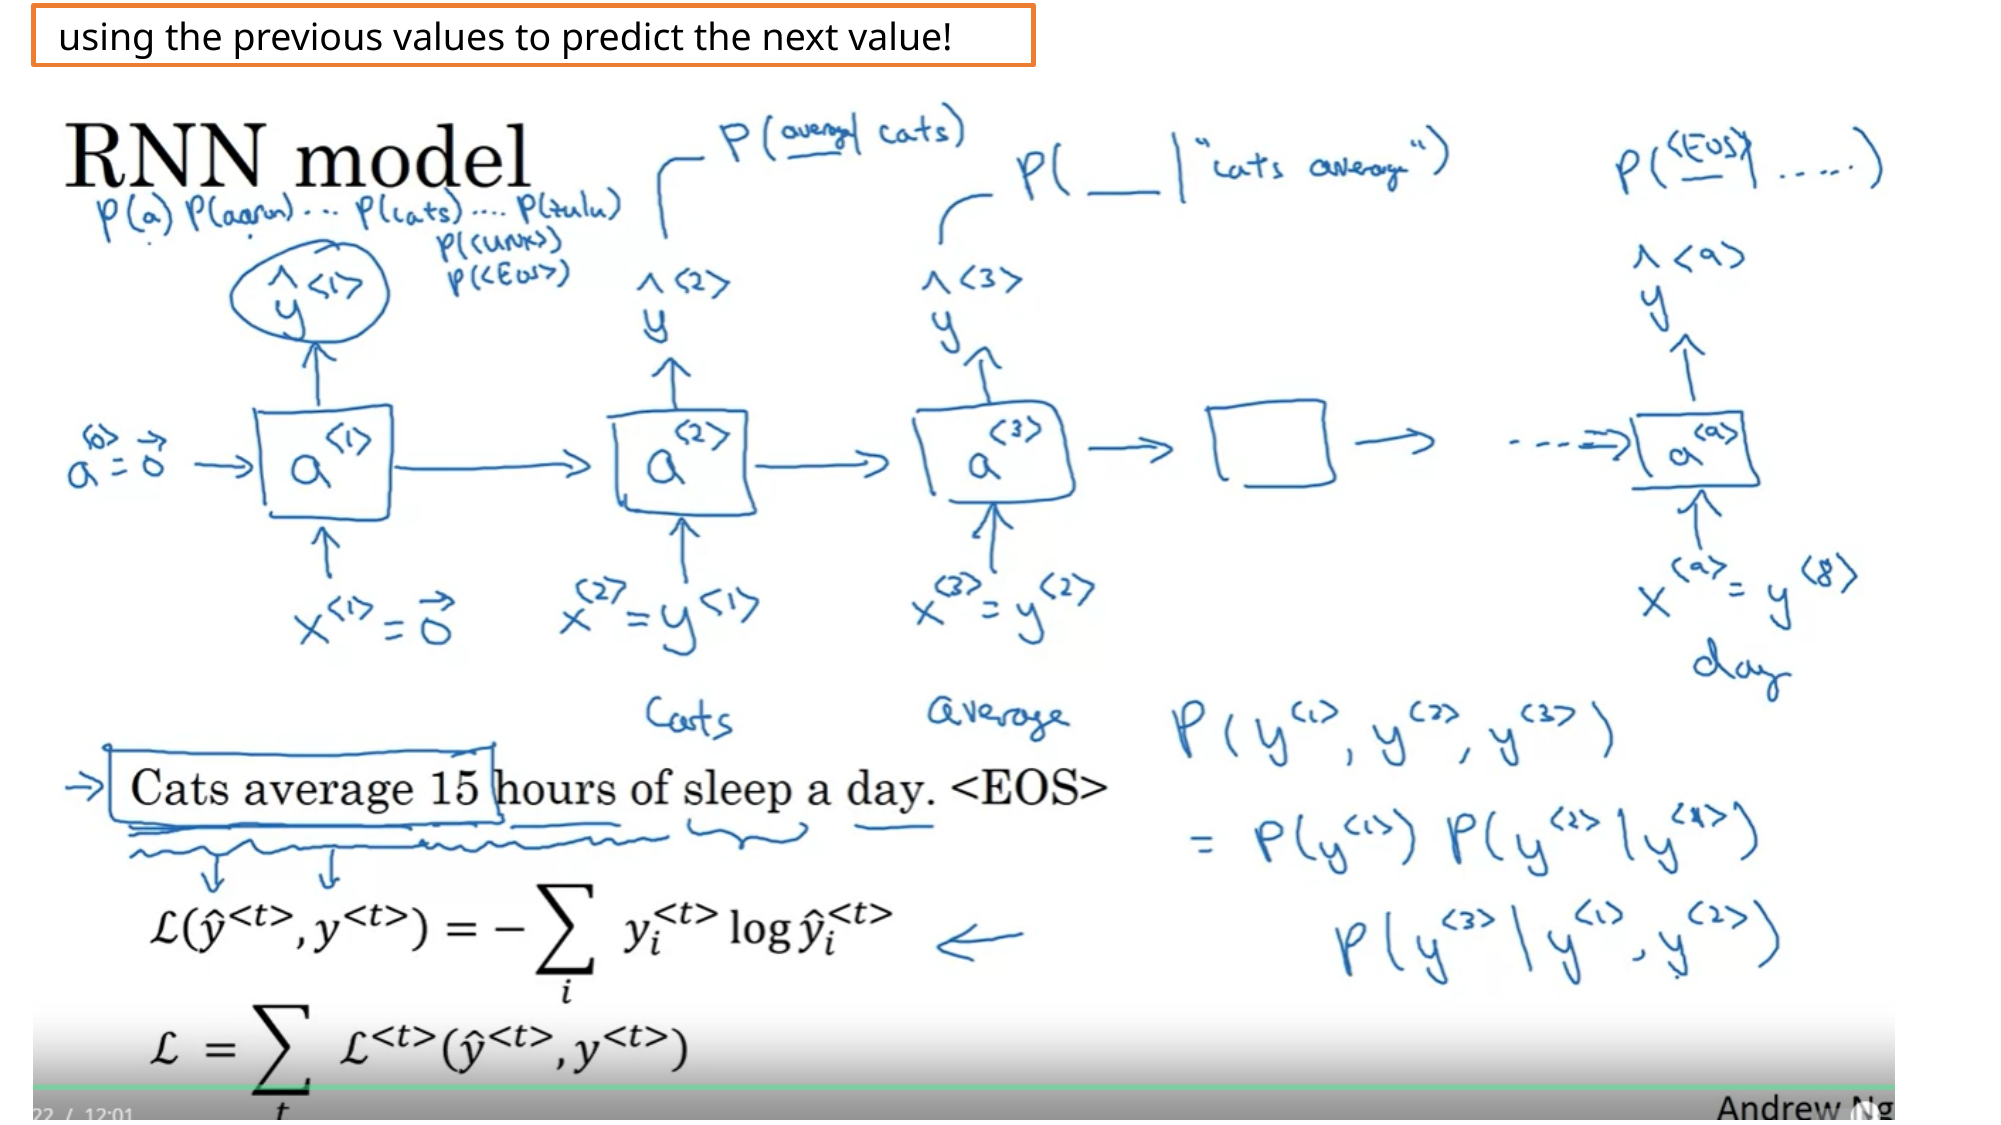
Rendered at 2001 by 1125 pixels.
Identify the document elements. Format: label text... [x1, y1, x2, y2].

picture [33, 92, 1895, 1120]
text_box using the previous values to predict the next value! [33, 5, 1034, 65]
